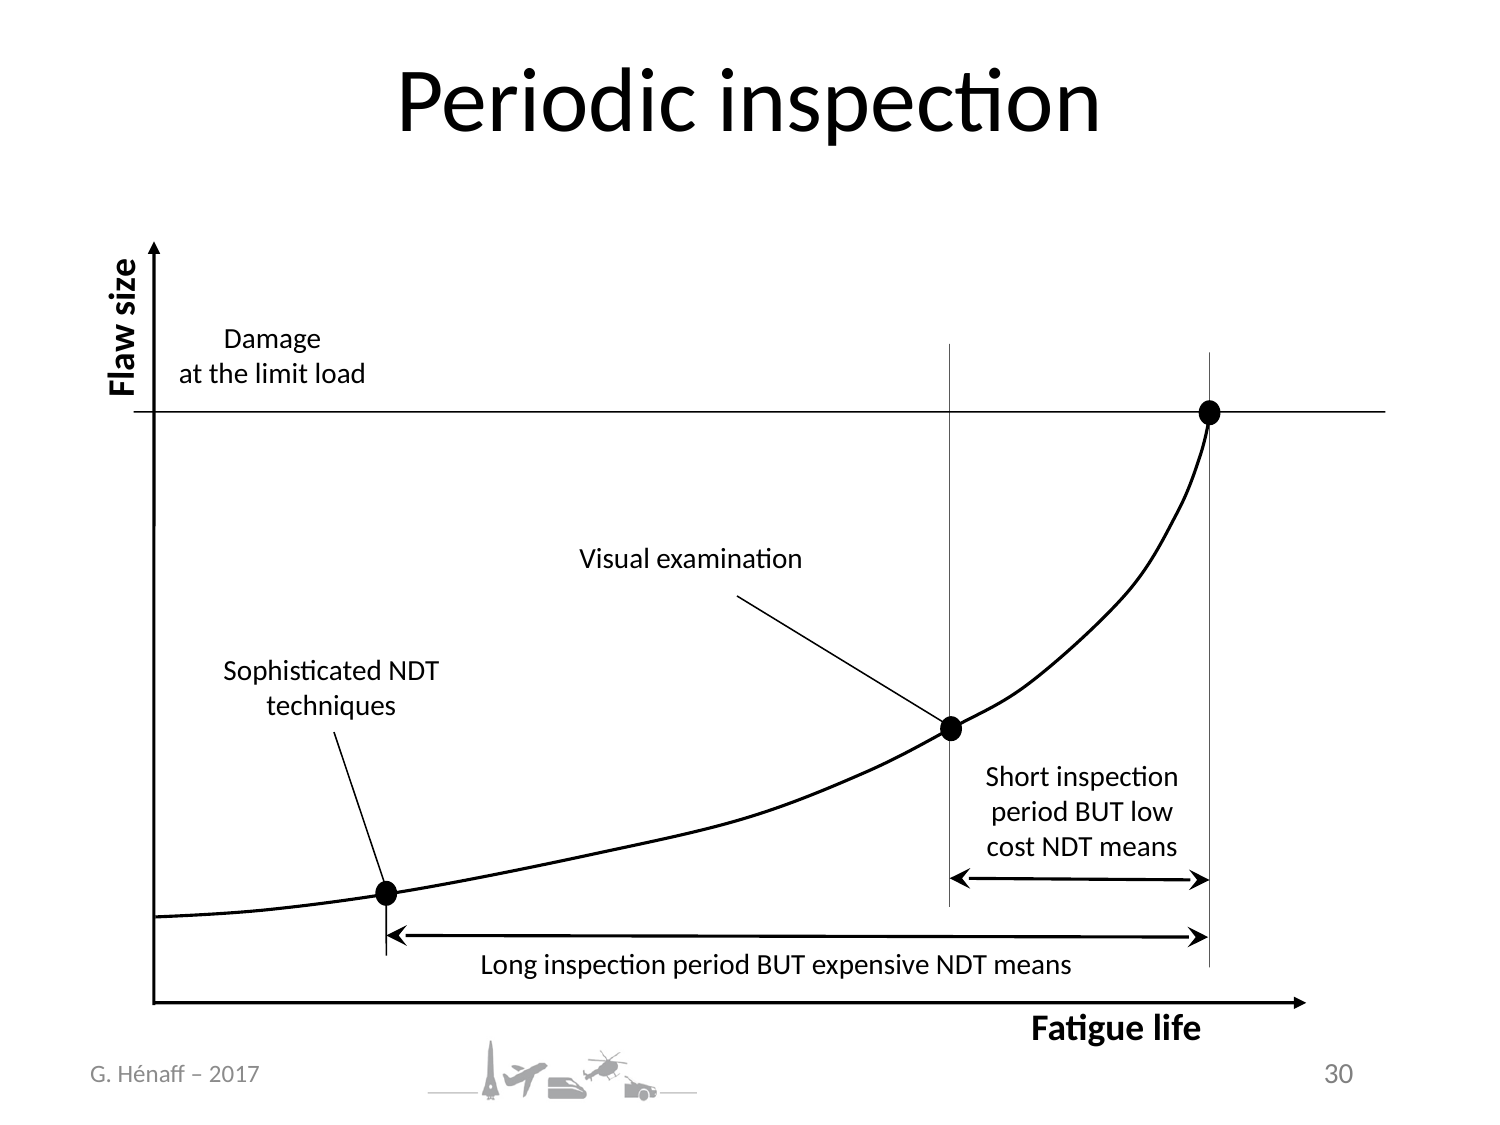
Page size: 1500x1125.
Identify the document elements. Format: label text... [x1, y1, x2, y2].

text_box [1210, 401, 1220, 411]
text_box [1187, 926, 1209, 948]
title Periodic inspection [75, 1, 1425, 189]
text_box [950, 417, 1208, 724]
text_box [1199, 401, 1209, 411]
text_box [151, 241, 161, 411]
picture [425, 1036, 697, 1103]
text_box [1199, 412, 1209, 425]
text_box [376, 881, 397, 906]
text_box Sophisticated NDT techniques [168, 643, 495, 729]
text_box [949, 870, 971, 889]
slide_number G. Hénaff – 2017 [75, 1042, 425, 1103]
text_box [386, 925, 407, 946]
text_box Short inspection period BUT low cost NDT means [962, 749, 1202, 870]
text_box [1210, 412, 1220, 425]
text_box Long inspection period BUT expensive NDT means [465, 937, 1088, 988]
text_box [940, 717, 949, 741]
text_box [155, 537, 949, 917]
text_box Fatigue life [1016, 995, 1217, 1056]
text_box Damage at the limit load [164, 312, 382, 398]
text_box [950, 716, 962, 741]
text_box [1188, 870, 1210, 891]
text_box Flaw size [89, 243, 151, 413]
text_box Visual examination [563, 531, 826, 582]
text_box [1217, 996, 1307, 1010]
